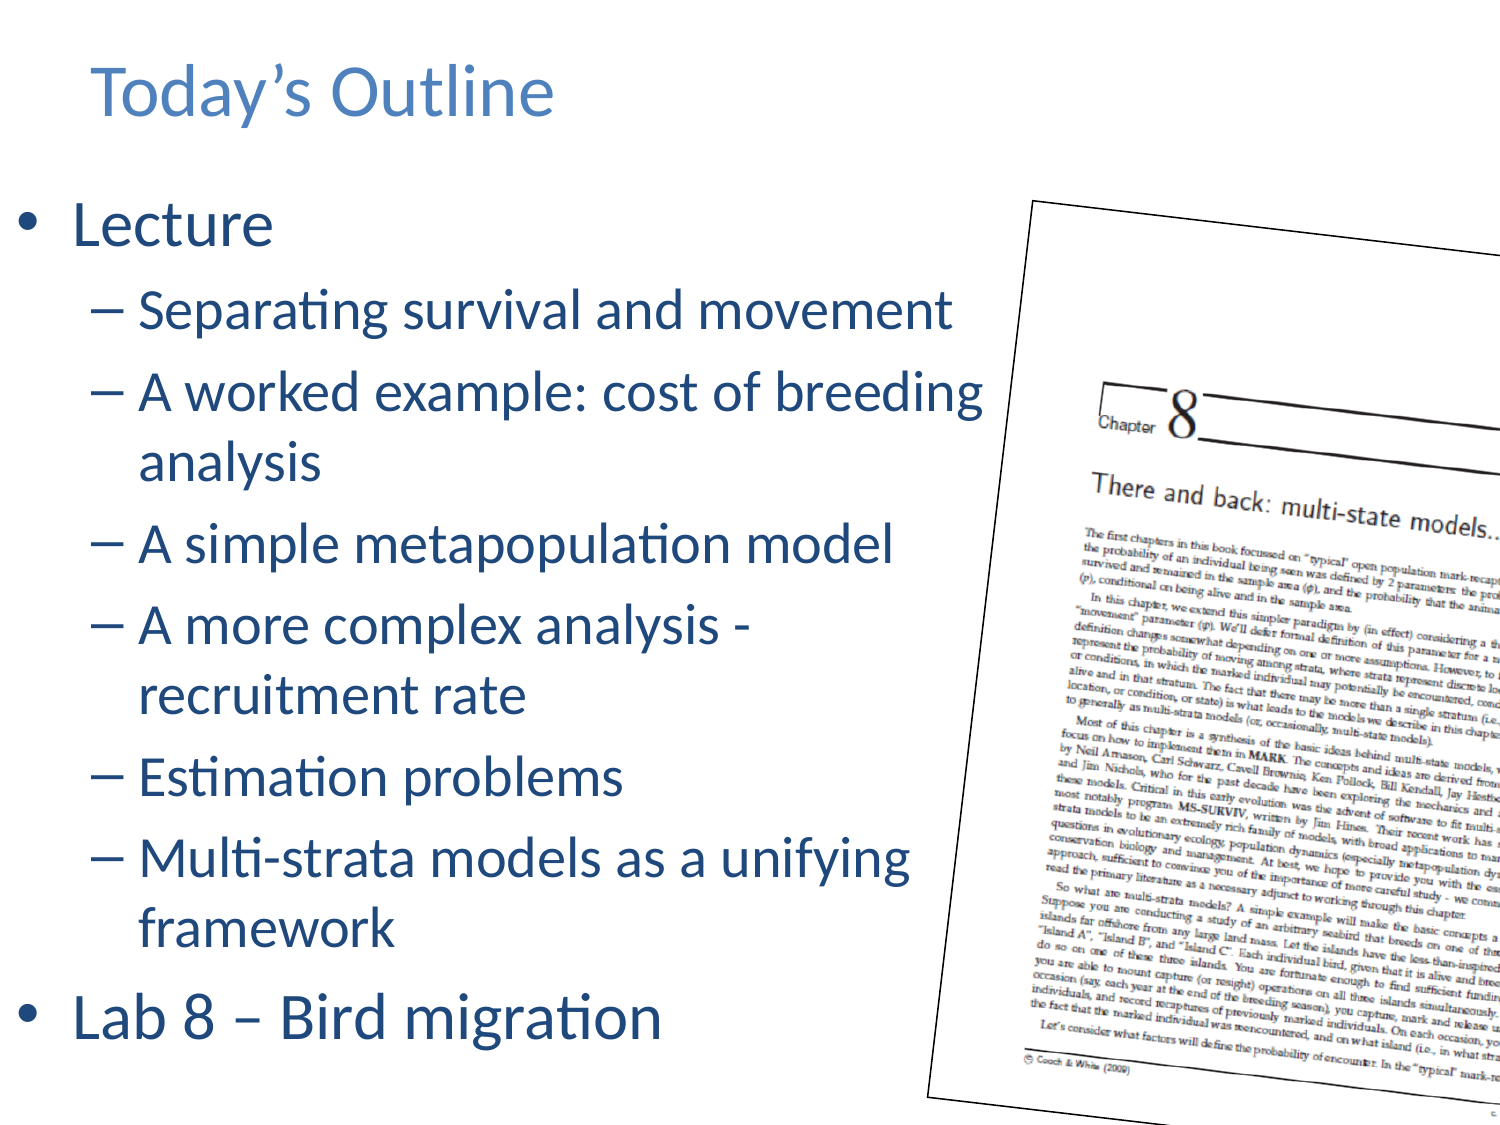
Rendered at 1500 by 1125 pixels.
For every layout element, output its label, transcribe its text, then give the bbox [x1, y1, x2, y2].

picture [930, 203, 1500, 1125]
title Today’s Outline [75, 30, 1425, 144]
list Lecture Separating survival and movement A worked example: cost of breeding analysis A simple metapopulation model A more complex analysis - recruitment rate Estimation problems Multi-strata models as a unifying framework Lab 8 – Bird migration [1, 172, 1016, 1125]
